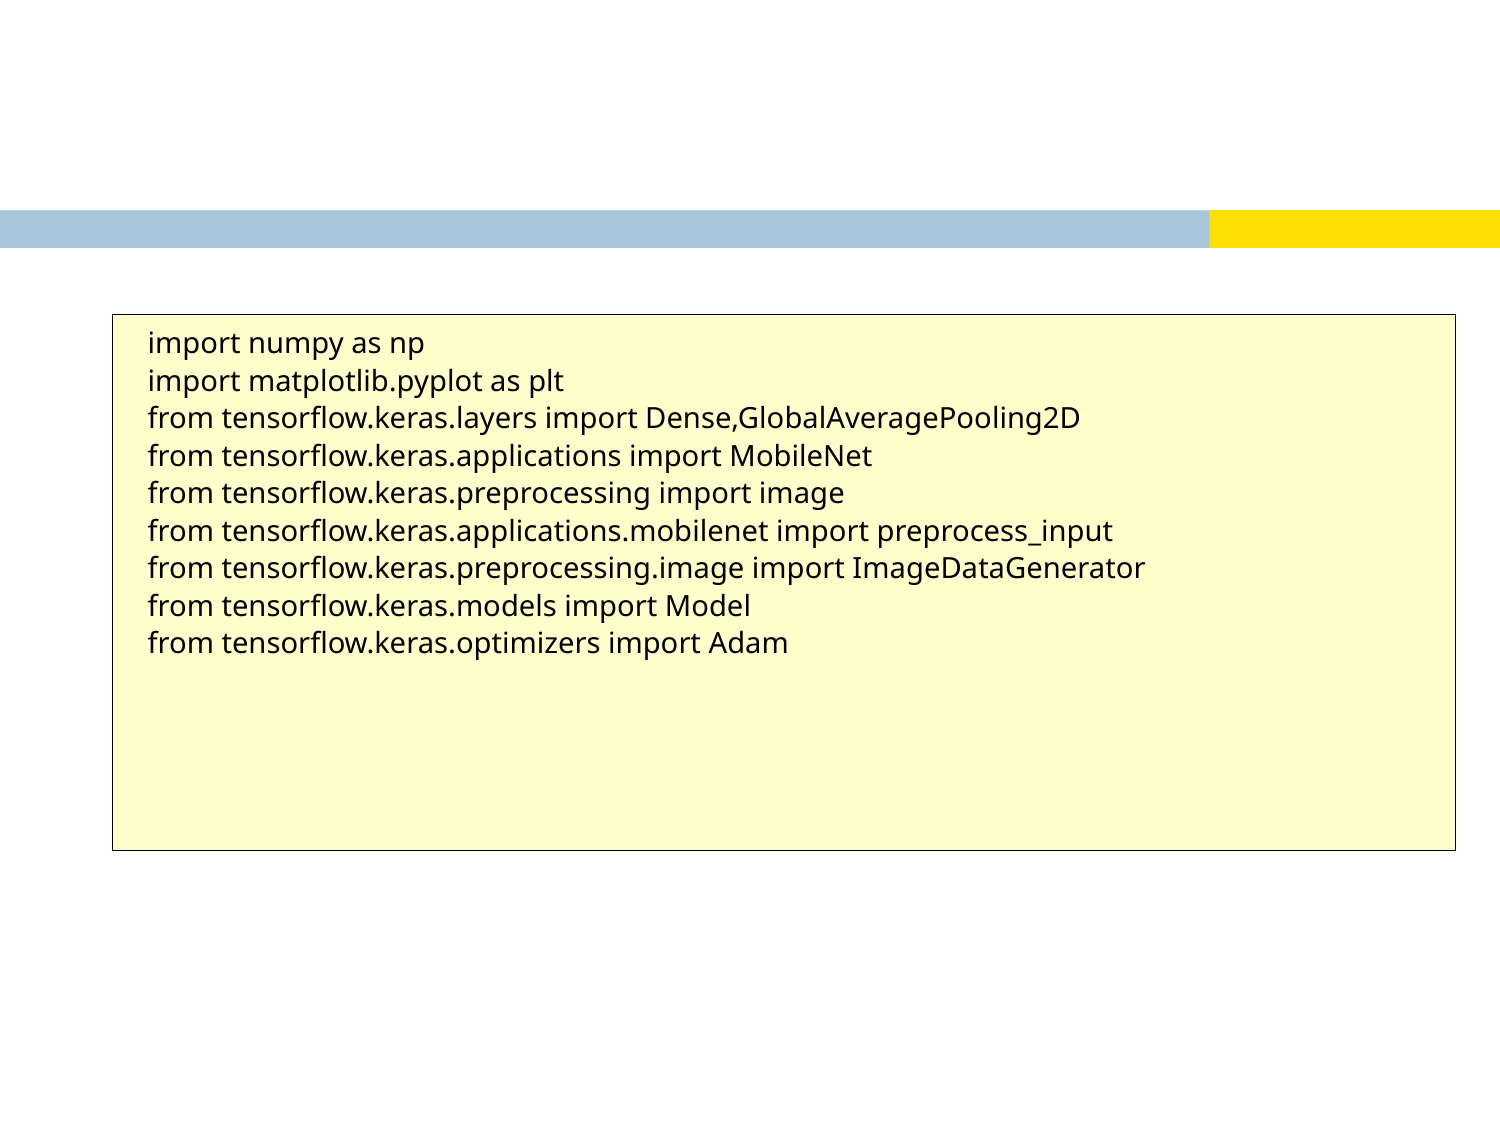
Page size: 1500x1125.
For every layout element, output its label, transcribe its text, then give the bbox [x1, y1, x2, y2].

text_box import numpy as np import matplotlib.pyplot as plt from tensorflow.keras.layers import Dense,GlobalAveragePooling2D from tensorflow.keras.applications import MobileNet from tensorflow.keras.preprocessing import image from tensorflow.keras.applications.mobilenet import preprocess_input from tensorflow.keras.preprocessing.image import ImageDataGenerator from tensorflow.keras.models import Model from tensorflow.keras.optimizers import Adam [112, 314, 1456, 851]
